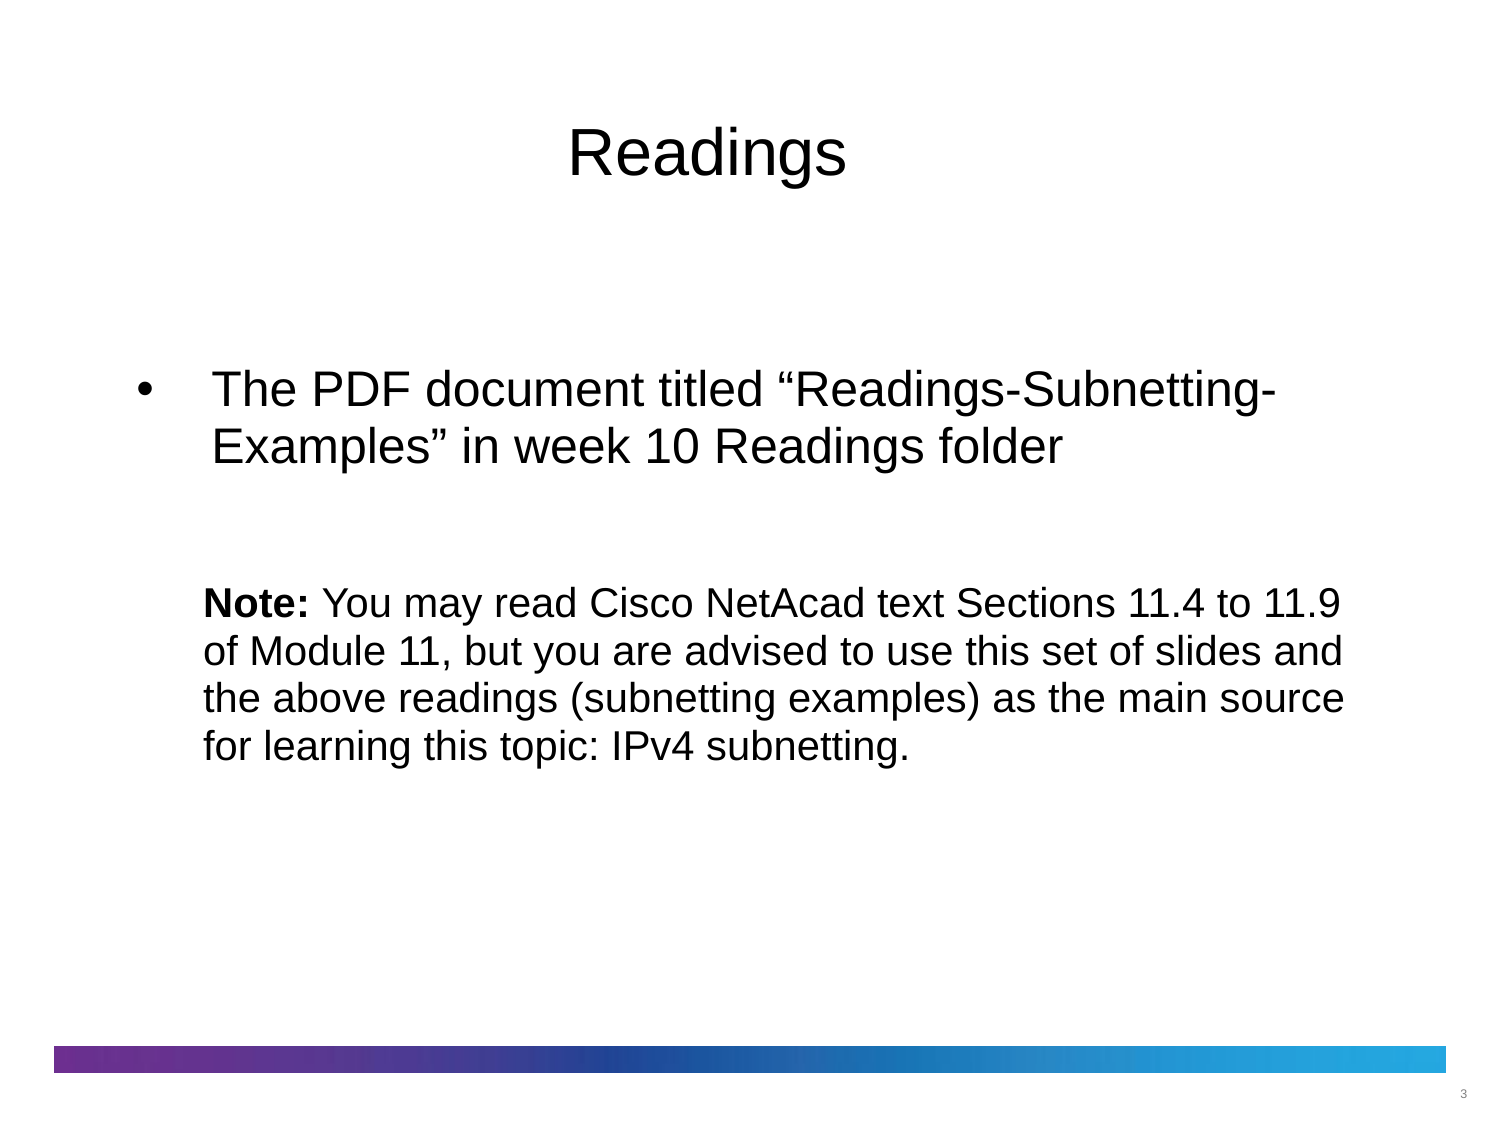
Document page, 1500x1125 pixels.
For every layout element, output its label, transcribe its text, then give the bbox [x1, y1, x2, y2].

list The PDF document titled “Readings-Subnetting-Examples” in week 10 Readings folder Note: You may read Cisco NetAcad text Sections 11.4 to 11.9 of Module 11, but you are advised to use this set of slides and the above readings (subnetting examples) as the main source for learning this topic: IPv4 subnetting. [121, 234, 1379, 999]
title Readings [370, 46, 1046, 234]
picture [54, 1046, 1446, 1073]
